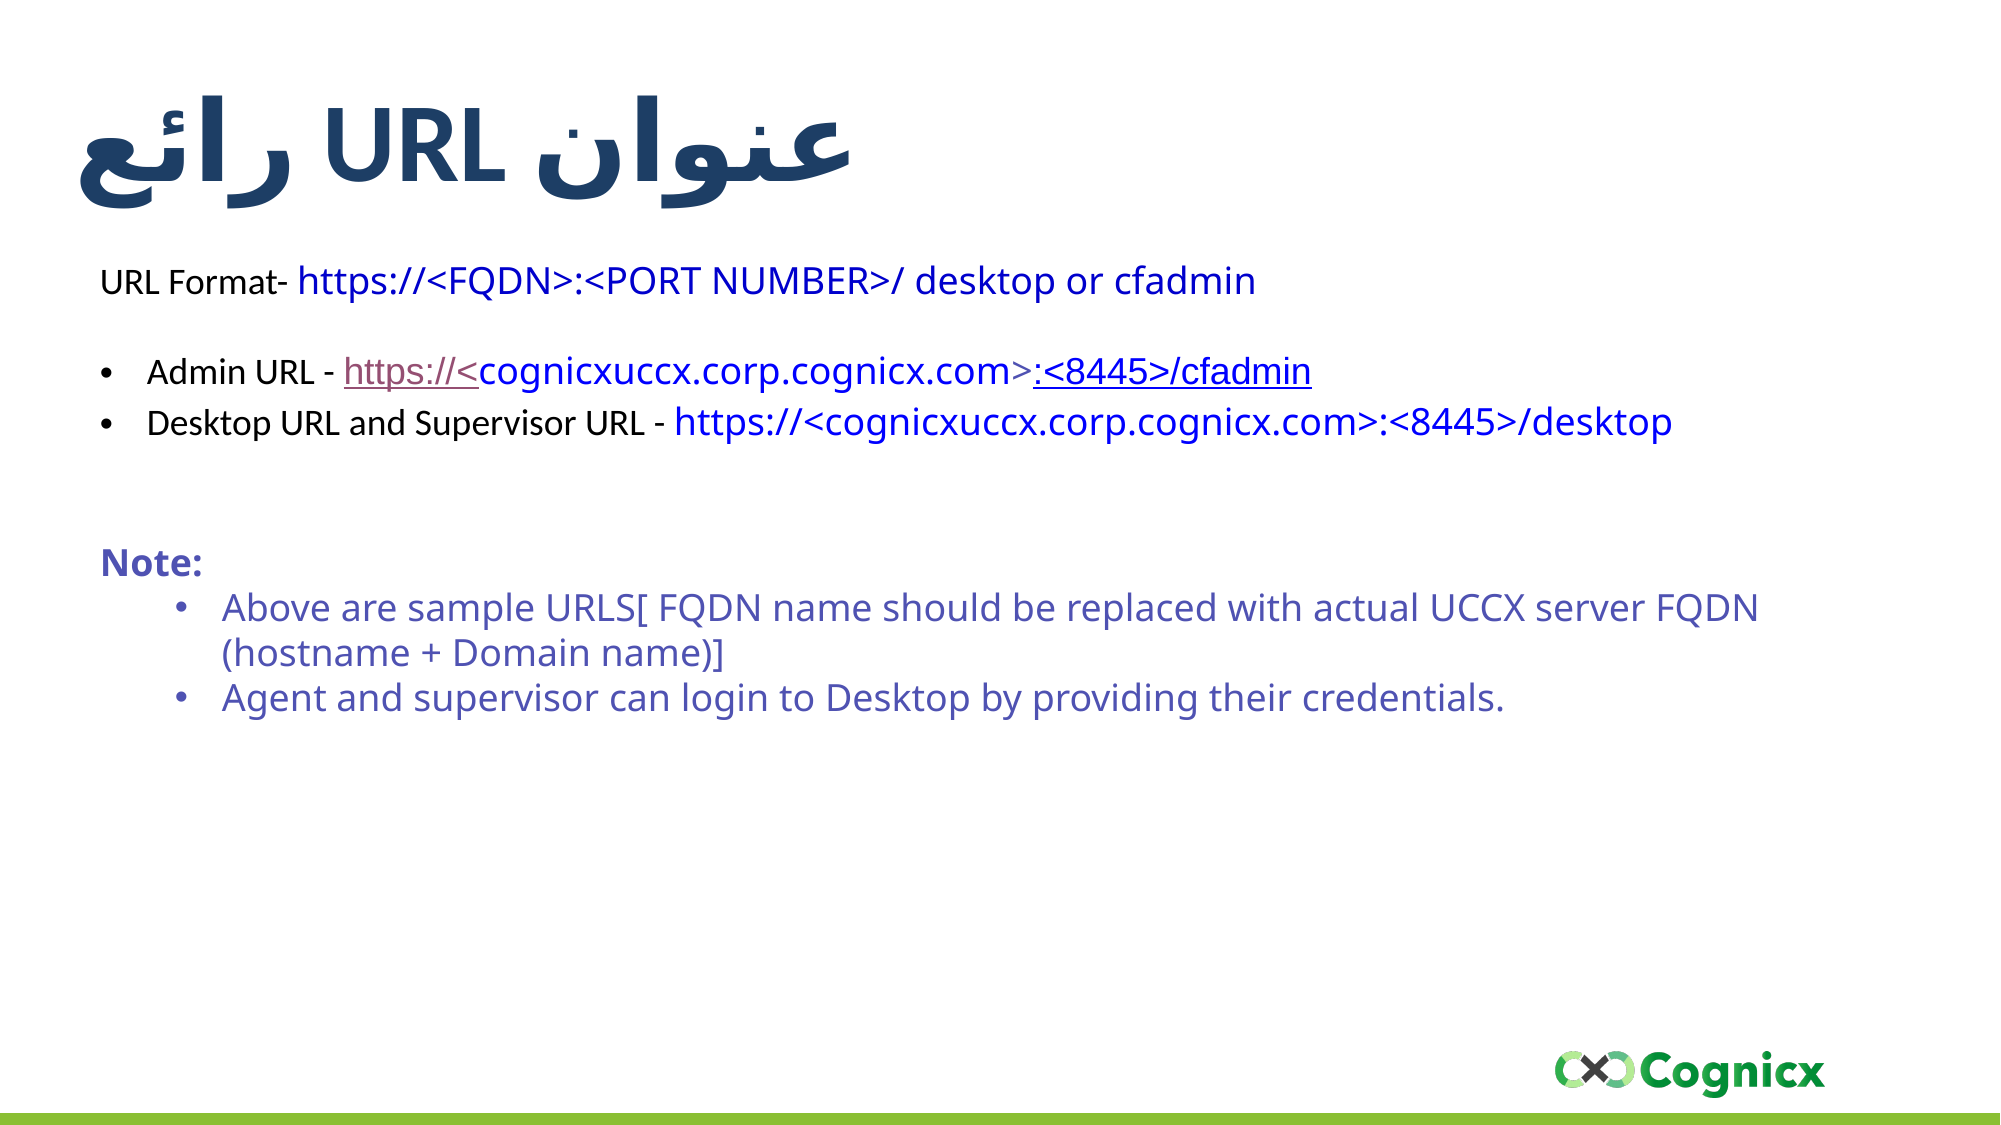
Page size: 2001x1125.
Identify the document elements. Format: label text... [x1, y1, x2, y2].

list URL Format- https://<FQDN>:<PORT NUMBER>/ desktop or cfadmin Admin URL - https://<cognicxuccx.corp.cognicx.com>:<8445>/cfadmin Desktop URL and Supervisor URL - https://<cognicxuccx.corp.cognicx.com>:<8445>/desktop Note: Above are sample URLS[ FQDN name should be replaced with actual UCCX server FQDN (hostname + Domain name)] Agent and supervisor can login to Desktop by providing their credentials. [99, 257, 1900, 712]
title رائع URL عنوان [75, 69, 1925, 615]
picture [1555, 1051, 1825, 1098]
